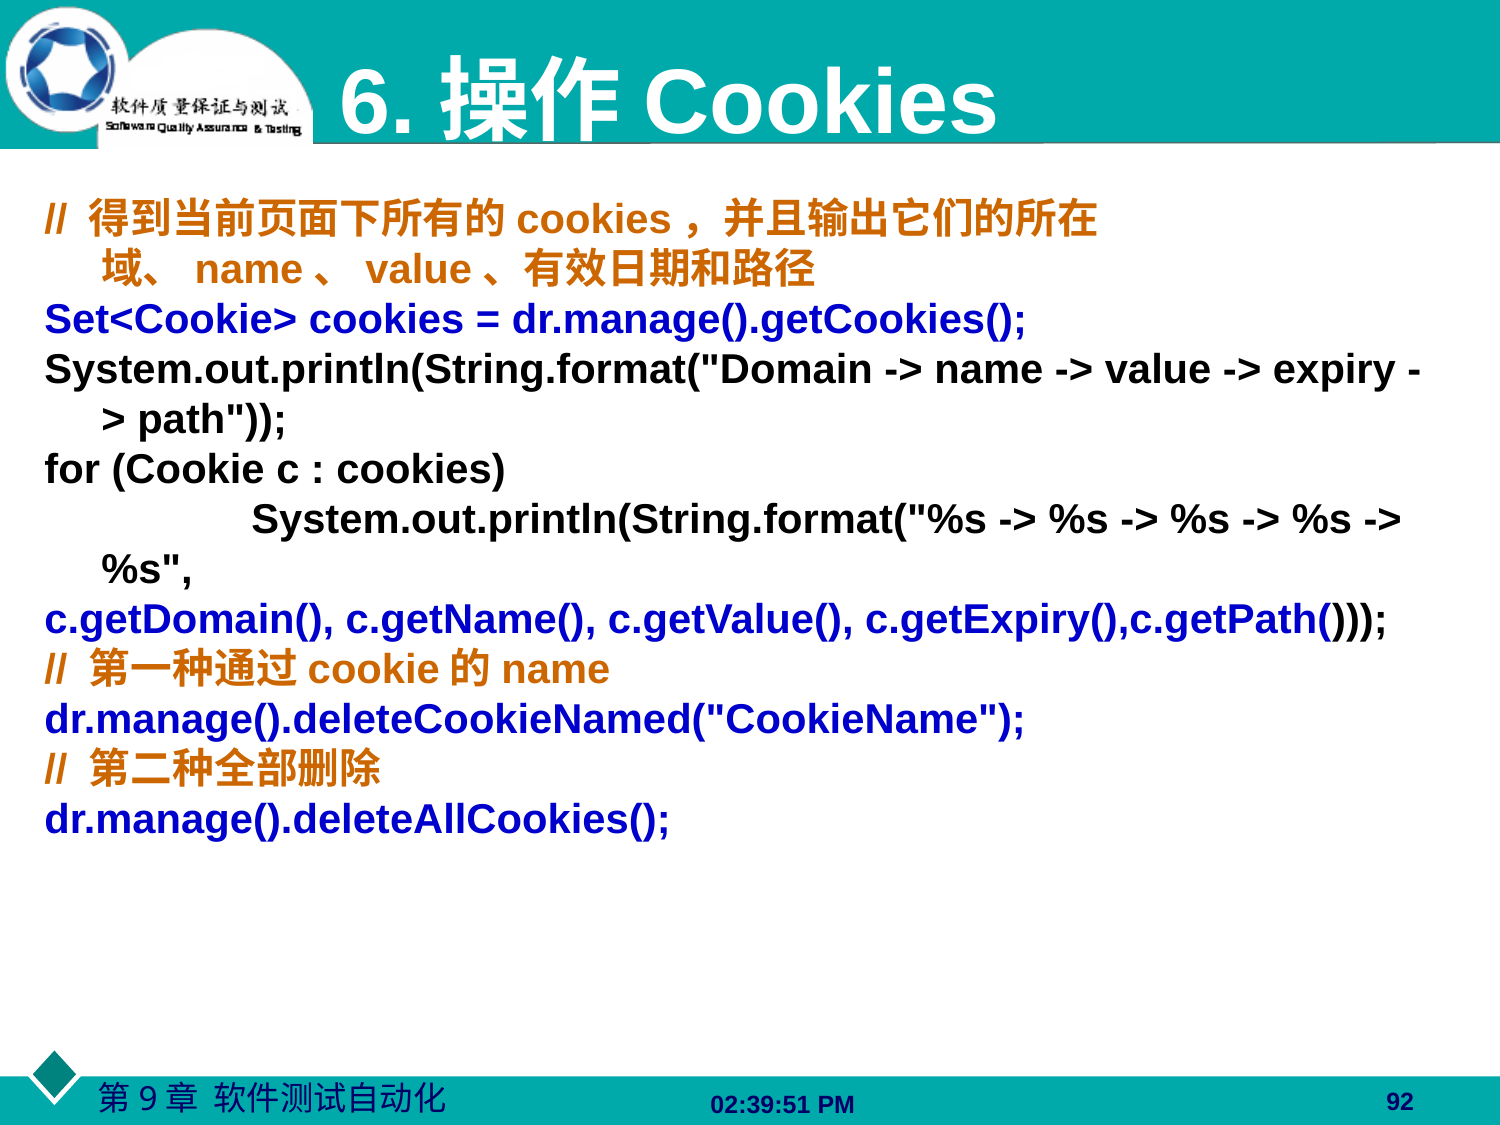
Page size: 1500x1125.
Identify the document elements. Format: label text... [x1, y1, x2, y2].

list // 得到当前页面下所有的cookies，并且输出它们的所在域、name、value、有效日期和路径 Set<Cookie> cookies = dr.manage().getCookies(); System.out.println(String.format("Domain -> name -> value -> expiry -> path")); for (Cookie c : cookies) System.out.println(String.format("%s -> %s -> %s -> %s -> %s", c.getDomain(), c.getName(), c.getValue(), c.getExpiry(),c.getPath())); // 第一种通过cookie的name dr.manage().deleteCookieNamed("CookieName"); // 第二种全部删除 dr.manage().deleteAllCookies(); [29, 184, 1448, 1089]
picture [0, 0, 313, 149]
slide_number 92 [1116, 1089, 1430, 1125]
title 6.操作Cookies [324, 30, 1500, 163]
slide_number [695, 1089, 1046, 1125]
